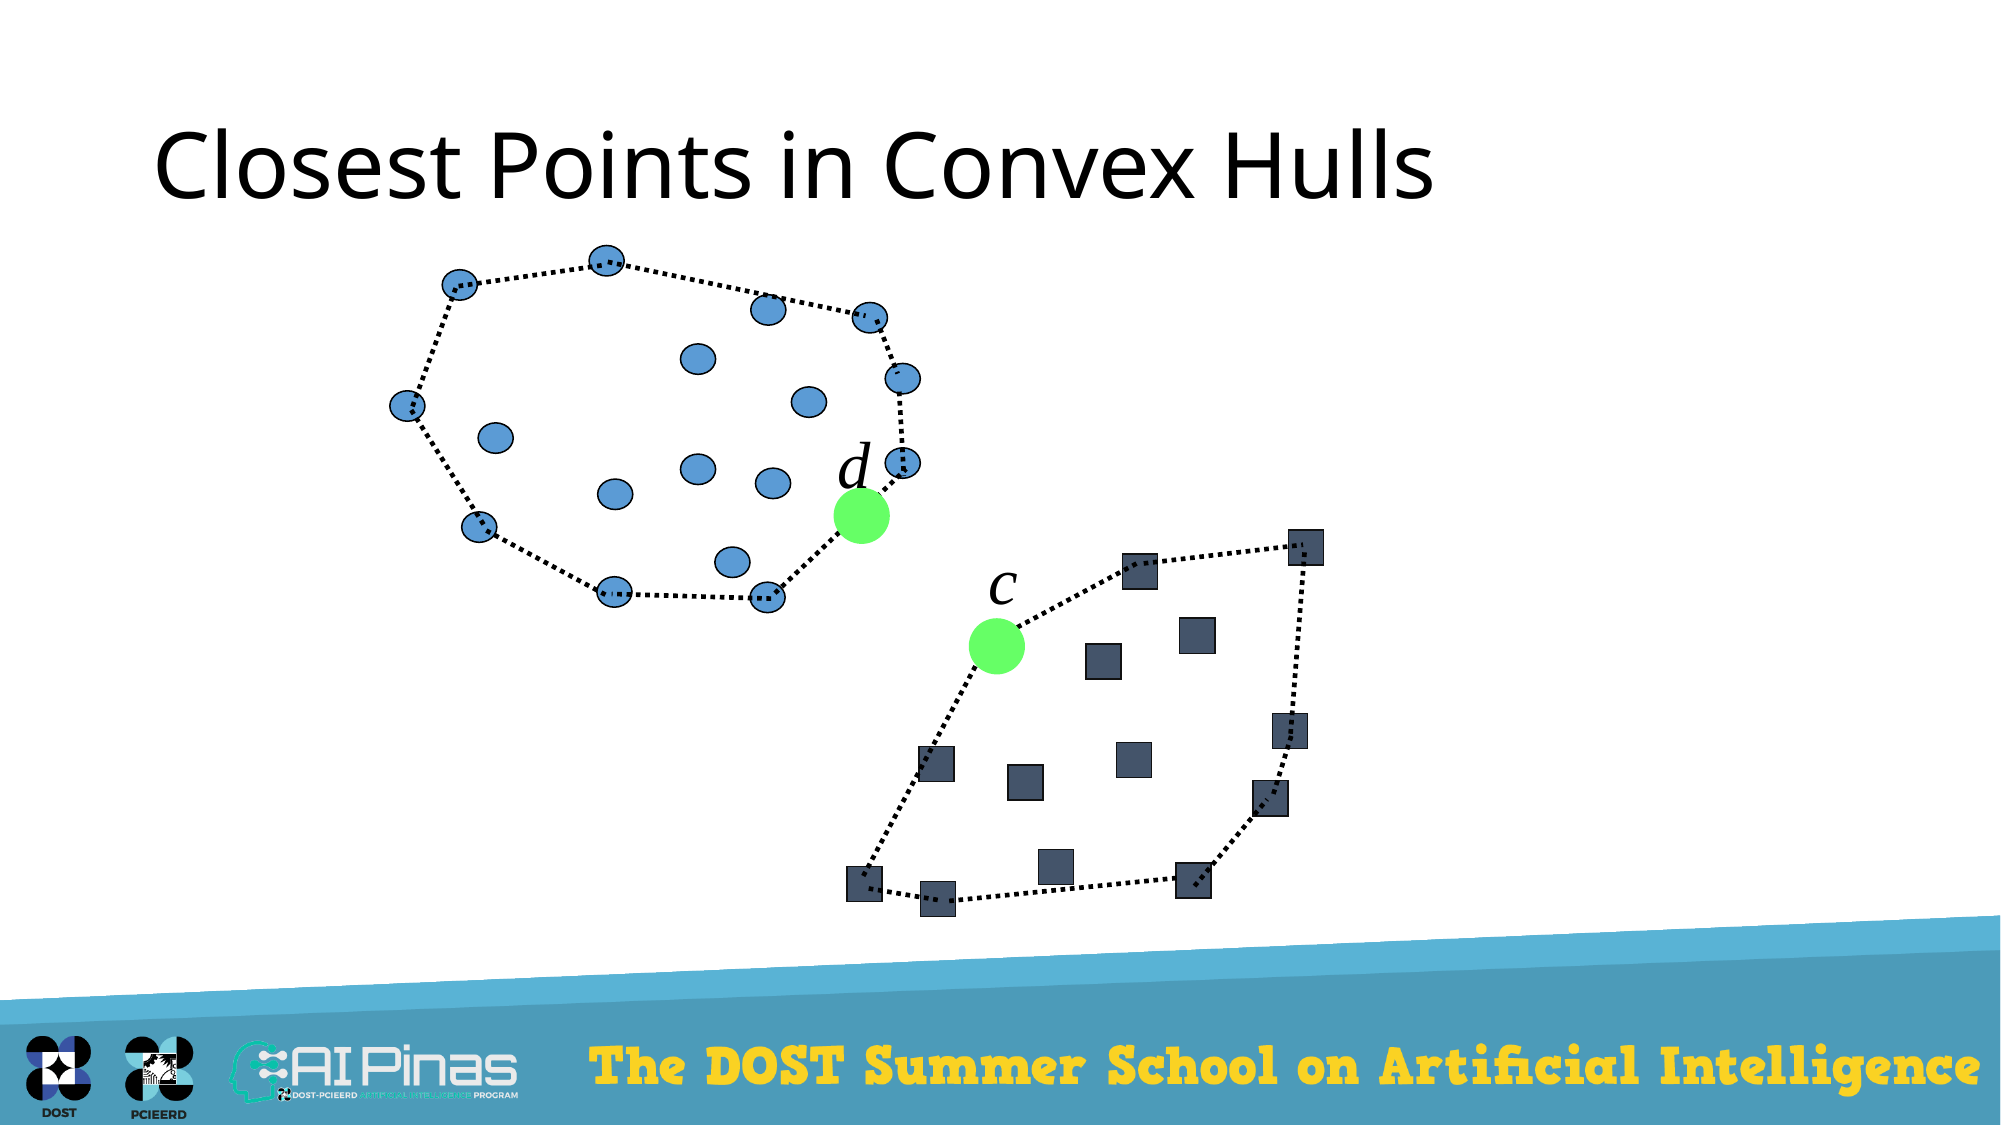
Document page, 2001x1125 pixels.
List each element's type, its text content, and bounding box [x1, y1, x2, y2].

picture [0, 0, 2001, 1125]
text_box [597, 479, 633, 510]
text_box [886, 447, 921, 479]
text_box [1179, 618, 1215, 654]
text_box d [822, 414, 886, 510]
text_box [971, 626, 1023, 673]
text_box [885, 363, 921, 394]
text_box [750, 294, 786, 326]
text_box [1175, 862, 1211, 898]
text_box [1253, 780, 1289, 816]
text_box [846, 866, 882, 902]
text_box [1116, 742, 1152, 778]
text_box [680, 343, 716, 375]
title Closest Points in Convex Hulls [137, 59, 1863, 278]
text_box [1122, 554, 1158, 590]
text_box [596, 576, 633, 608]
text_box c [973, 530, 1033, 626]
text_box [1288, 529, 1324, 565]
text_box [791, 386, 827, 418]
text_box [918, 746, 954, 782]
text_box [1007, 765, 1043, 801]
text_box [755, 468, 791, 499]
text_box [389, 390, 425, 422]
text_box [852, 302, 888, 333]
text_box [461, 511, 497, 543]
text_box [1085, 643, 1122, 680]
text_box [680, 454, 716, 485]
text_box [920, 881, 956, 917]
text_box [835, 507, 888, 542]
text_box [750, 582, 786, 613]
text_box [714, 547, 751, 578]
text_box [589, 245, 625, 276]
text_box [478, 422, 514, 454]
text_box [442, 269, 478, 301]
text_box [1272, 713, 1308, 749]
text_box [1038, 849, 1074, 885]
